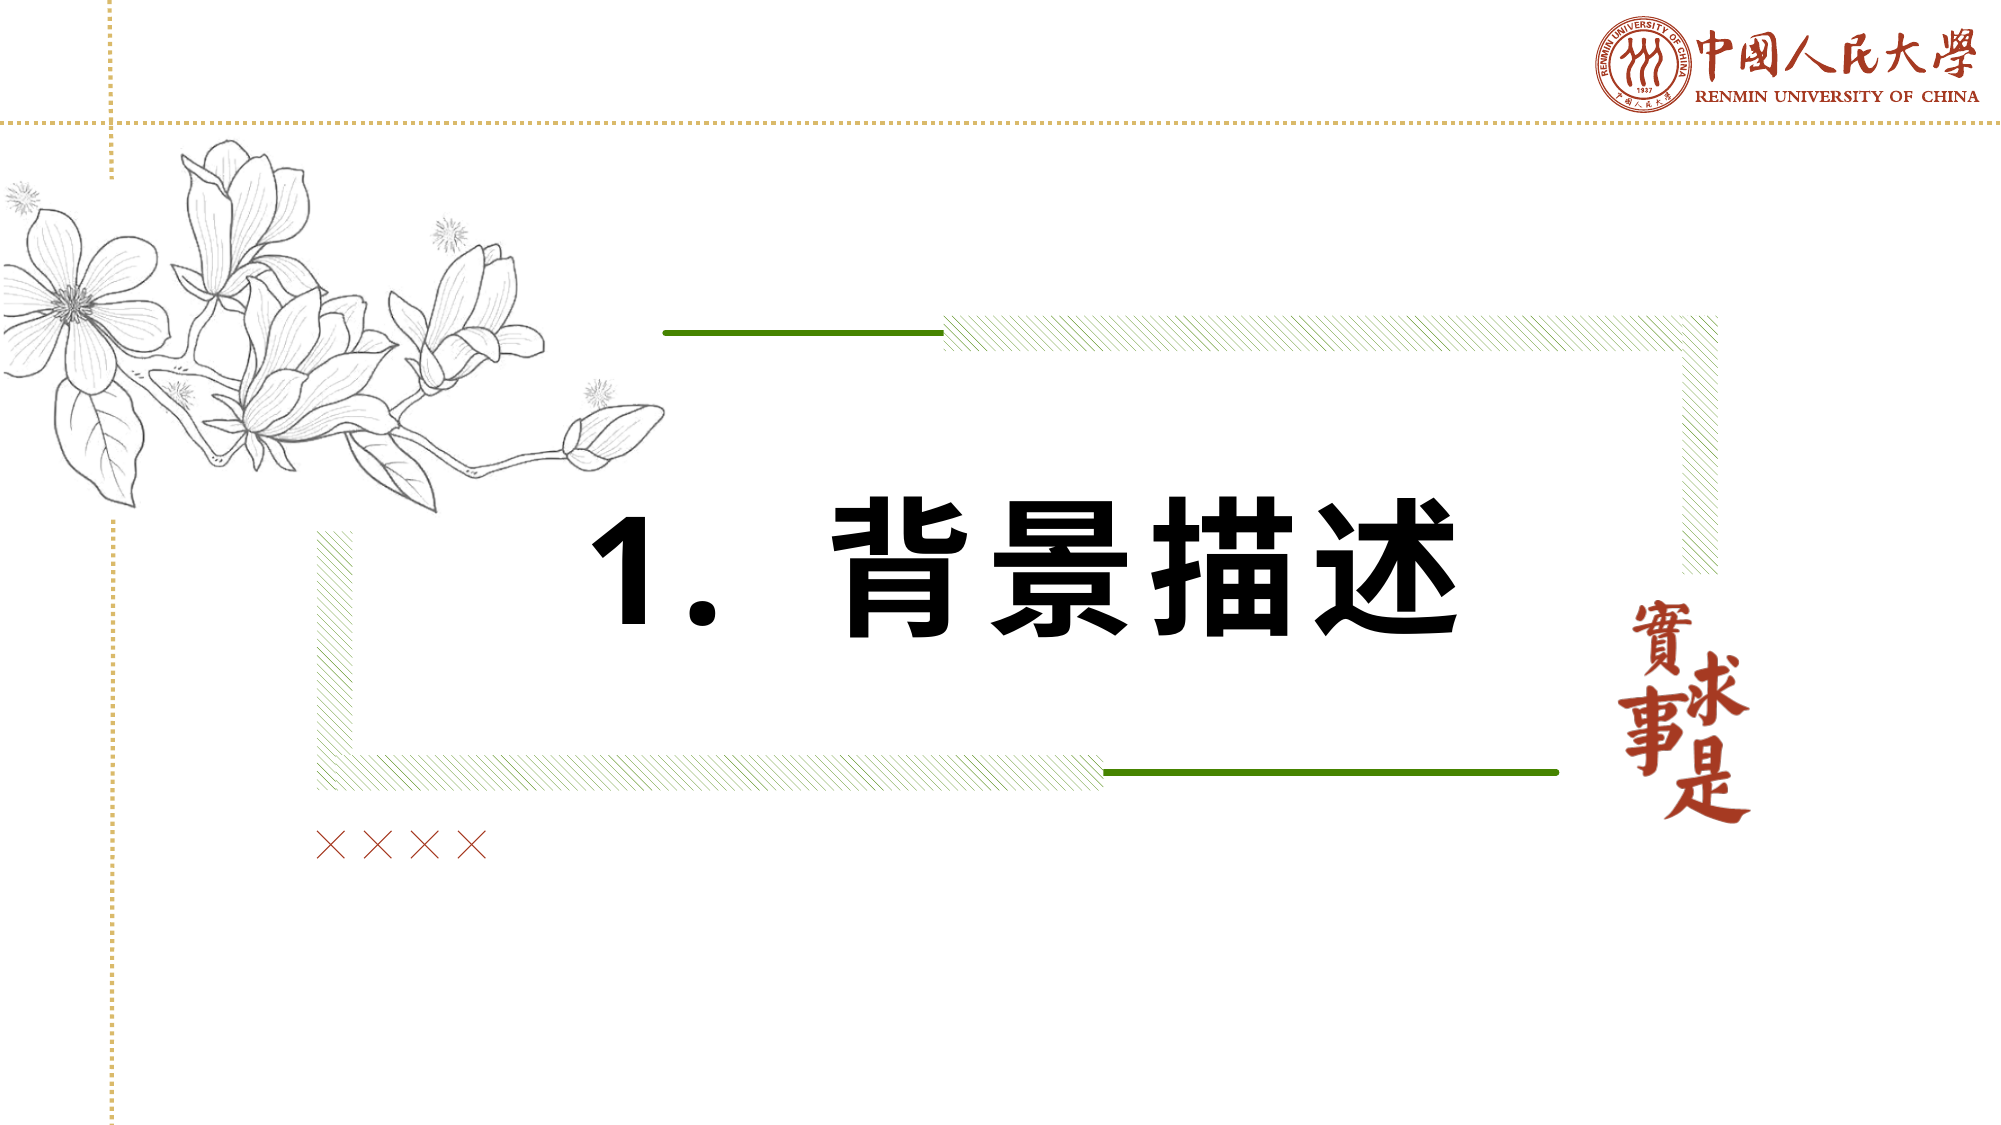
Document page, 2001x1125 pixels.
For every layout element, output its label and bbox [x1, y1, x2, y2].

picture [1542, 556, 1817, 894]
text_box [316, 315, 1718, 791]
picture [141, 0, 535, 656]
text_box [1595, 16, 1980, 113]
text_box [316, 830, 486, 859]
